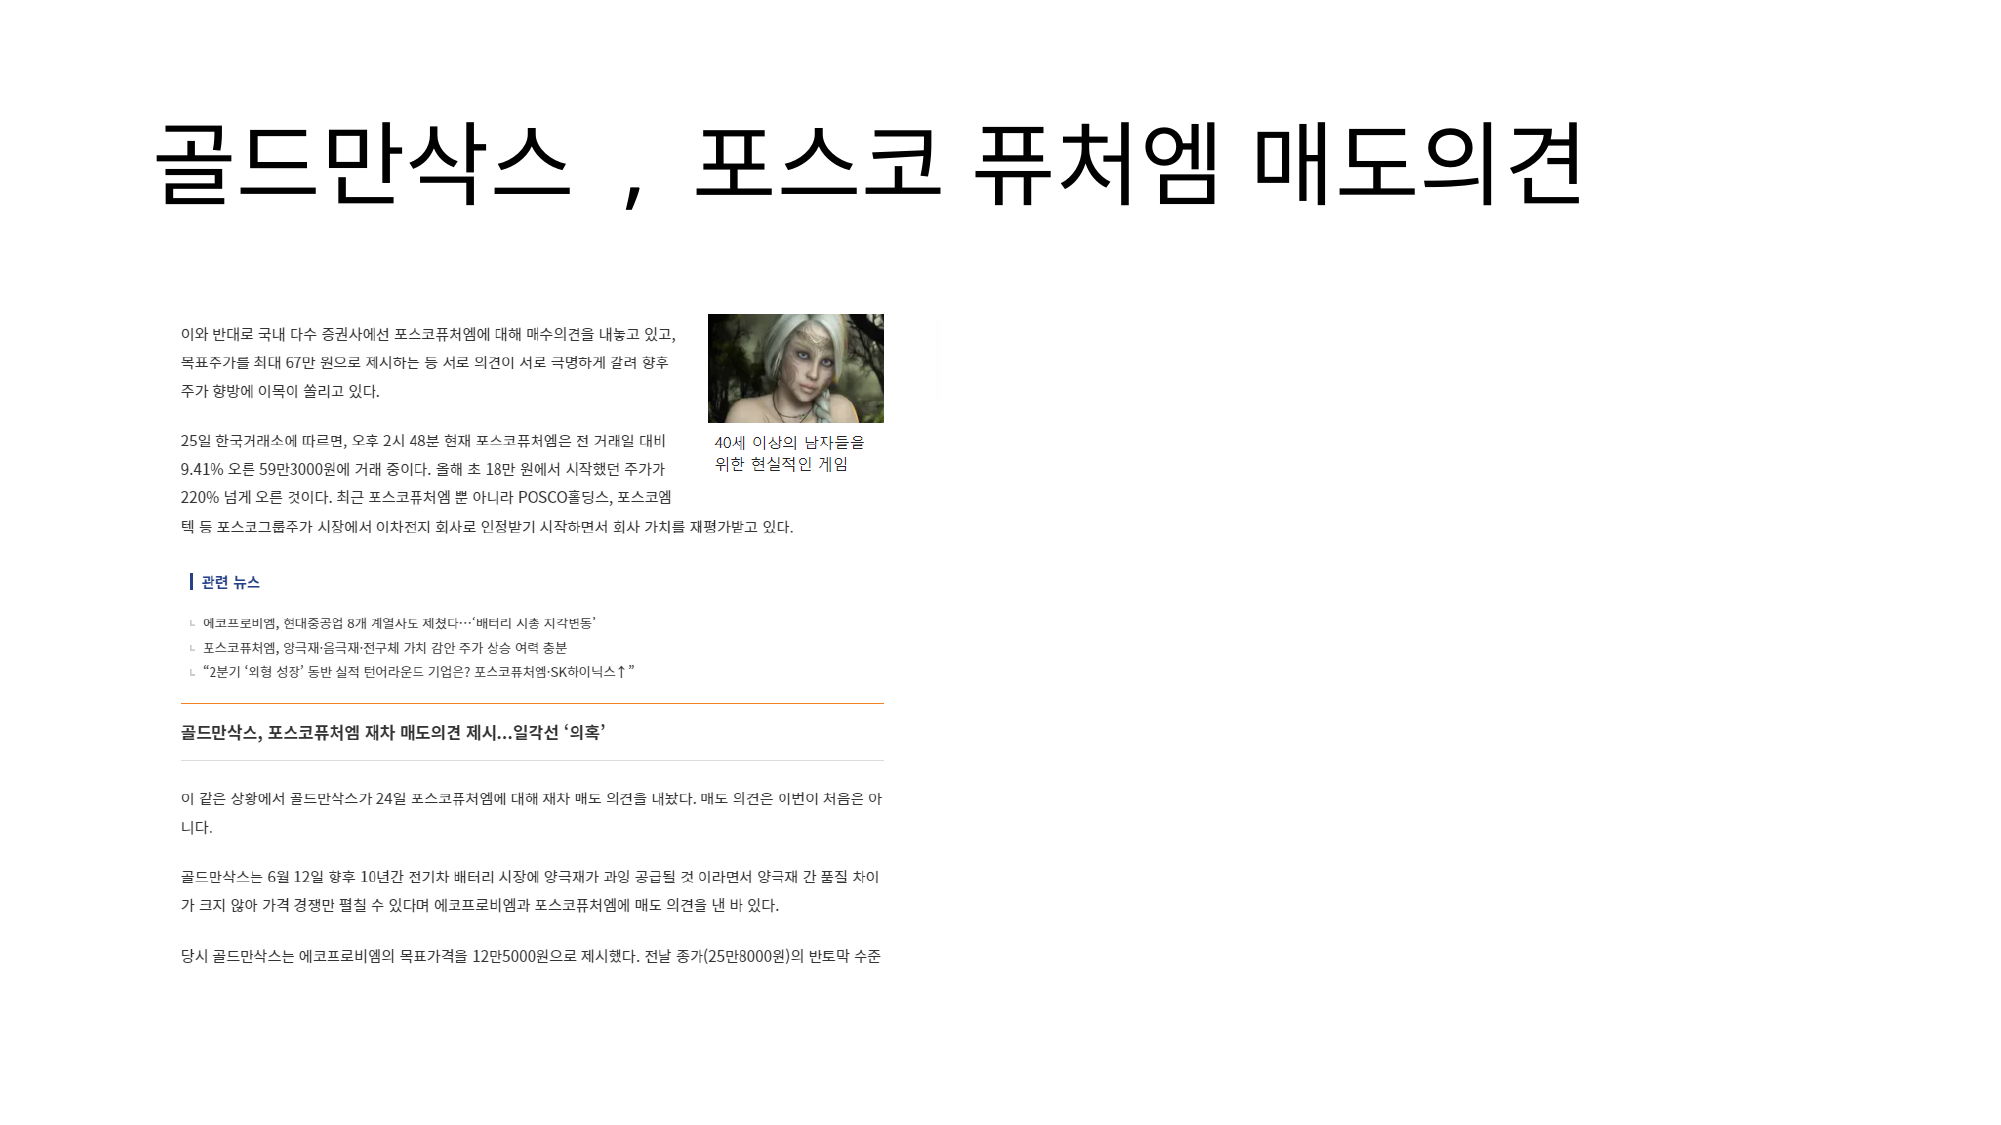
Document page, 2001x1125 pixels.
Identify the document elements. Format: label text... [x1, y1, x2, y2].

title 골드만삭스 , 포스코 퓨처엠 매도의견 [137, 59, 1863, 278]
picture [171, 314, 944, 969]
